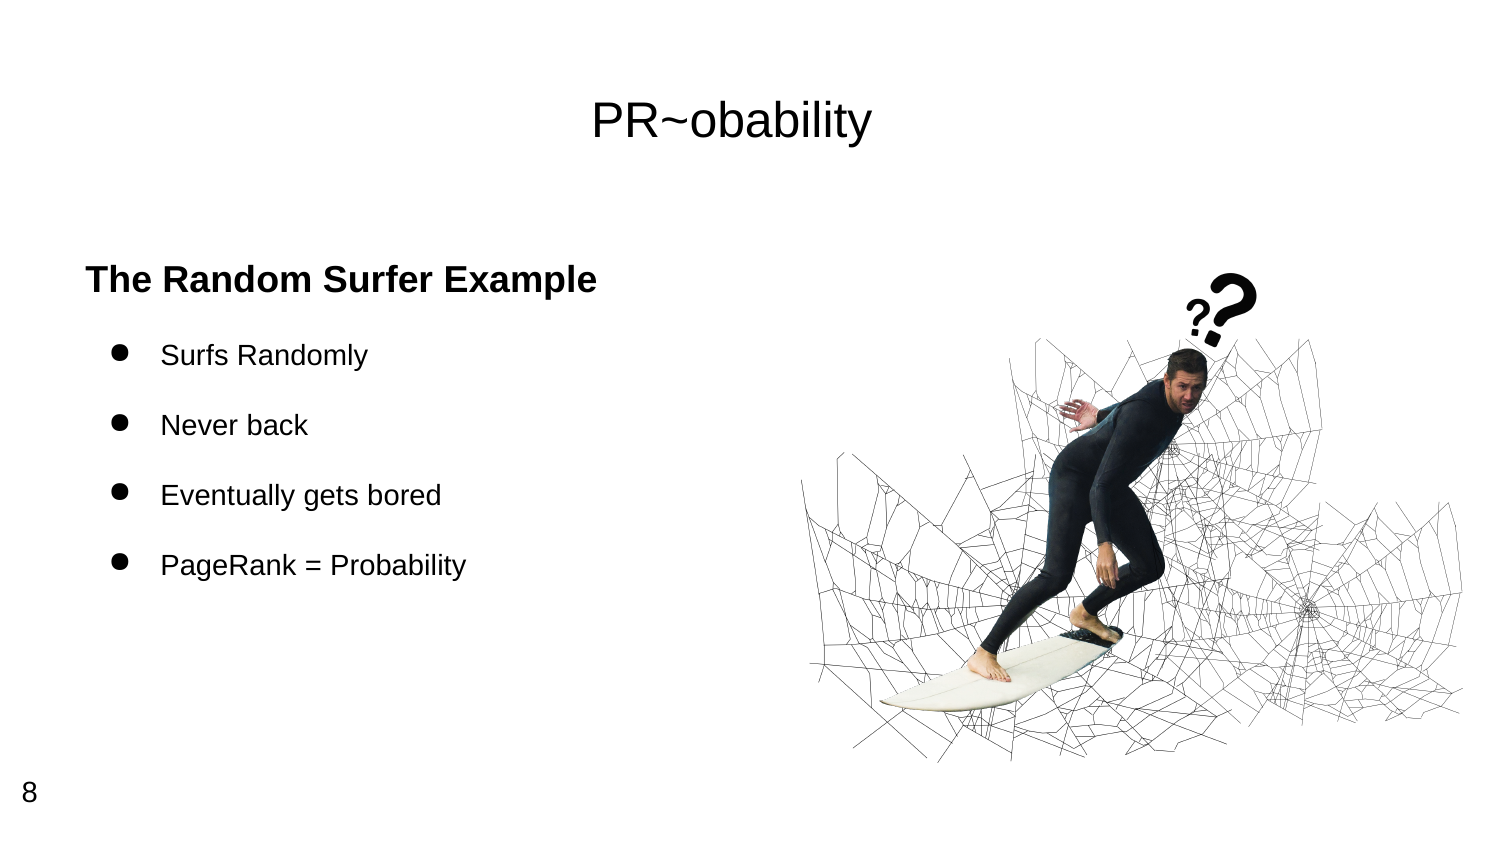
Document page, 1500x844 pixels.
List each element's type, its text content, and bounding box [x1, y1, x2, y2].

picture [801, 261, 1463, 763]
text_box The Random Surfer Example [70, 240, 862, 310]
slide_number ‹#› [6, 762, 1337, 821]
text_box Surfs Randomly Never back Eventually gets bored PageRank = Probability [70, 321, 798, 661]
title PR~obability [51, 72, 1449, 167]
